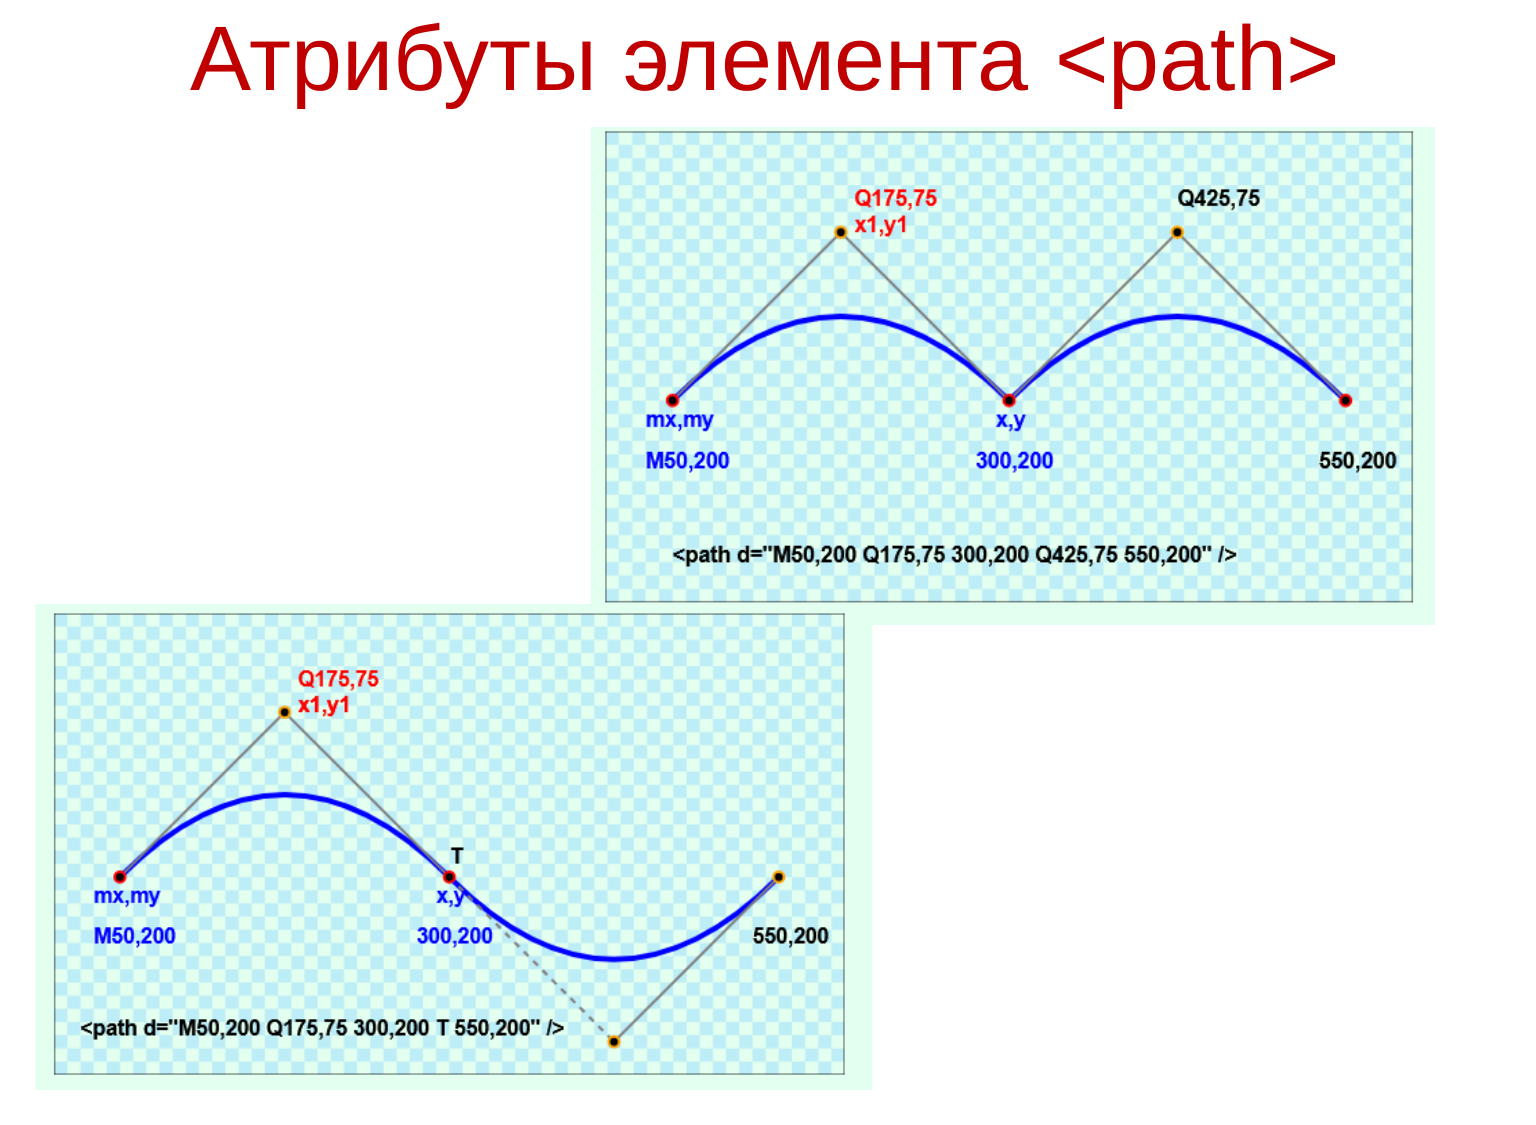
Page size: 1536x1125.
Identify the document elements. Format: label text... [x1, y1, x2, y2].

title Атрибуты элемента <path> [74, 0, 1457, 148]
picture [35, 126, 1436, 1090]
